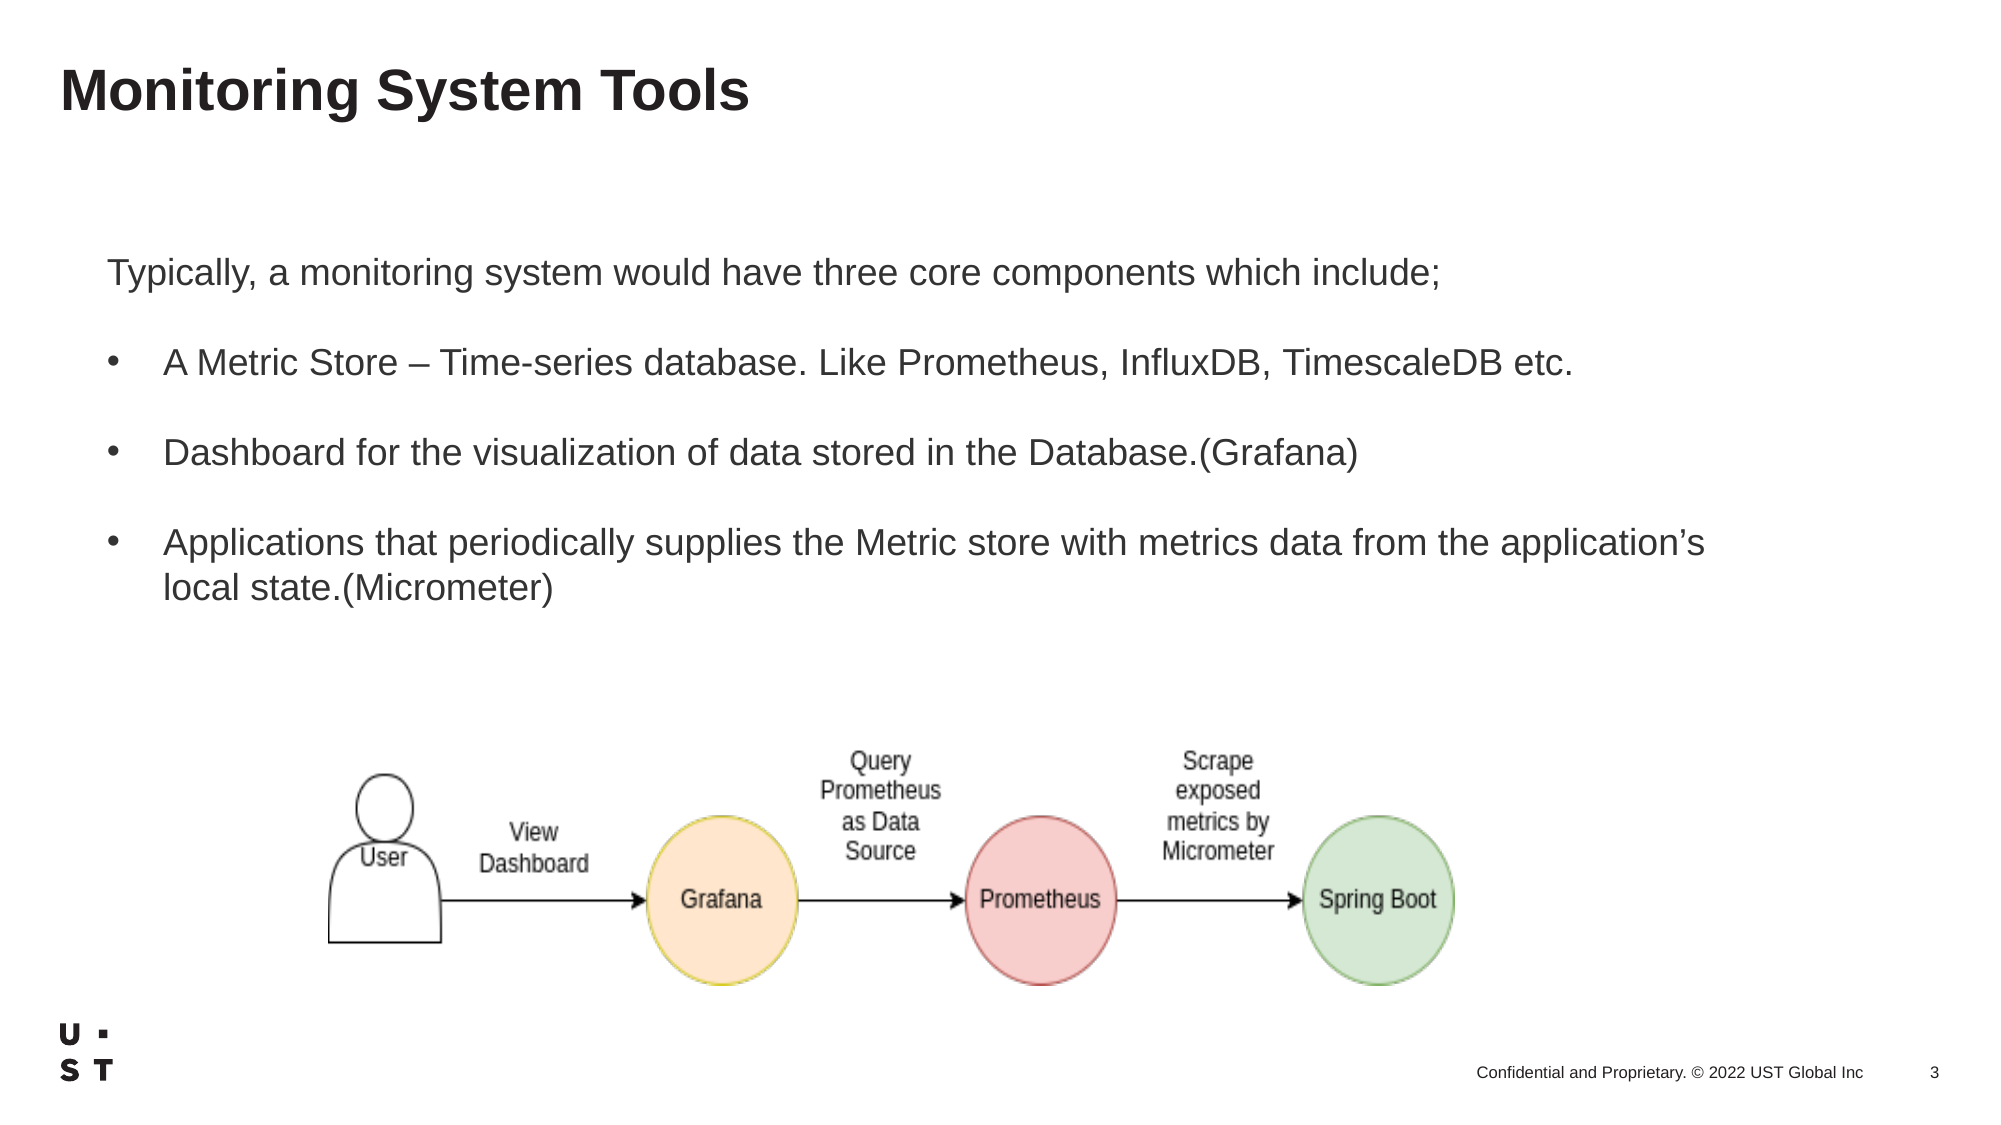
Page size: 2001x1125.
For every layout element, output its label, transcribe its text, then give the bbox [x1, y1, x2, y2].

text_box Typically, a monitoring system would have three core components which include; A Metric Store – Time-series database. Like Prometheus, InfluxDB, TimescaleDB etc. Dashboard for the visualization of data stored in the Database.(Grafana) Applications that periodically supplies the Metric store with metrics data from the application’s local state.(Micrometer) [92, 241, 1730, 616]
picture [327, 701, 1456, 987]
title Monitoring System Tools [60, 60, 1242, 210]
